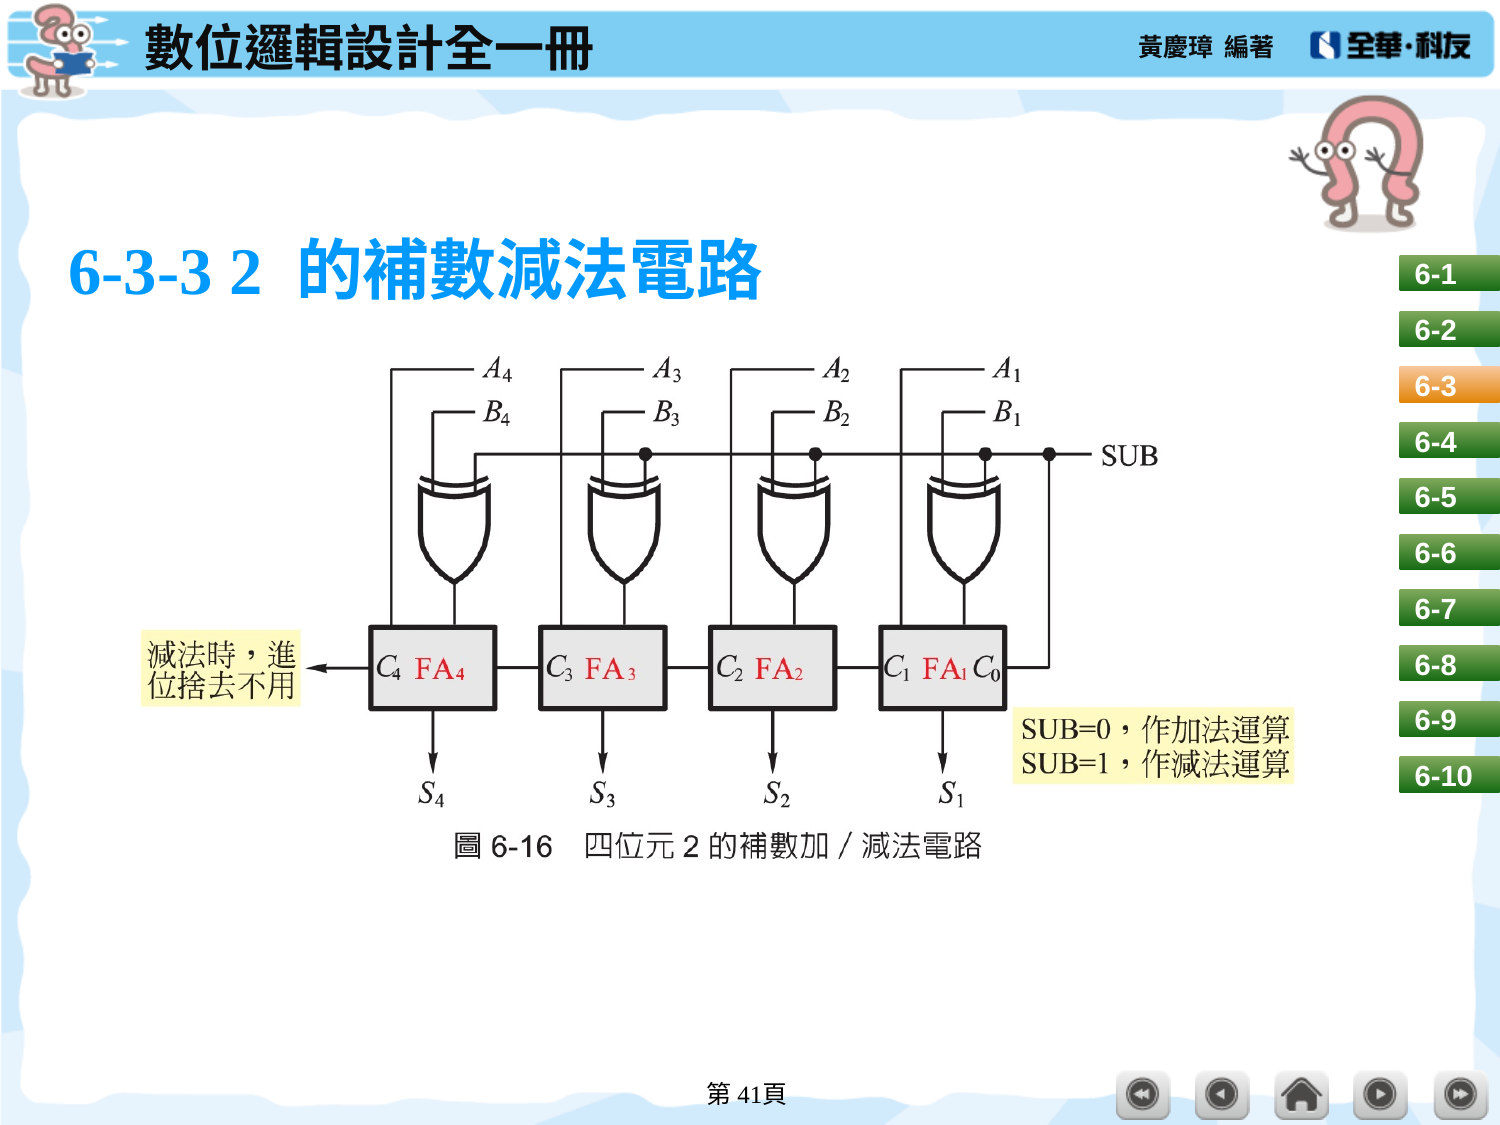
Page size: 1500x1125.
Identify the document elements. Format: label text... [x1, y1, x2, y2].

picture [0, 0, 1500, 1125]
list 6-3-3 2 的補數減法電路 [53, 220, 1388, 1047]
